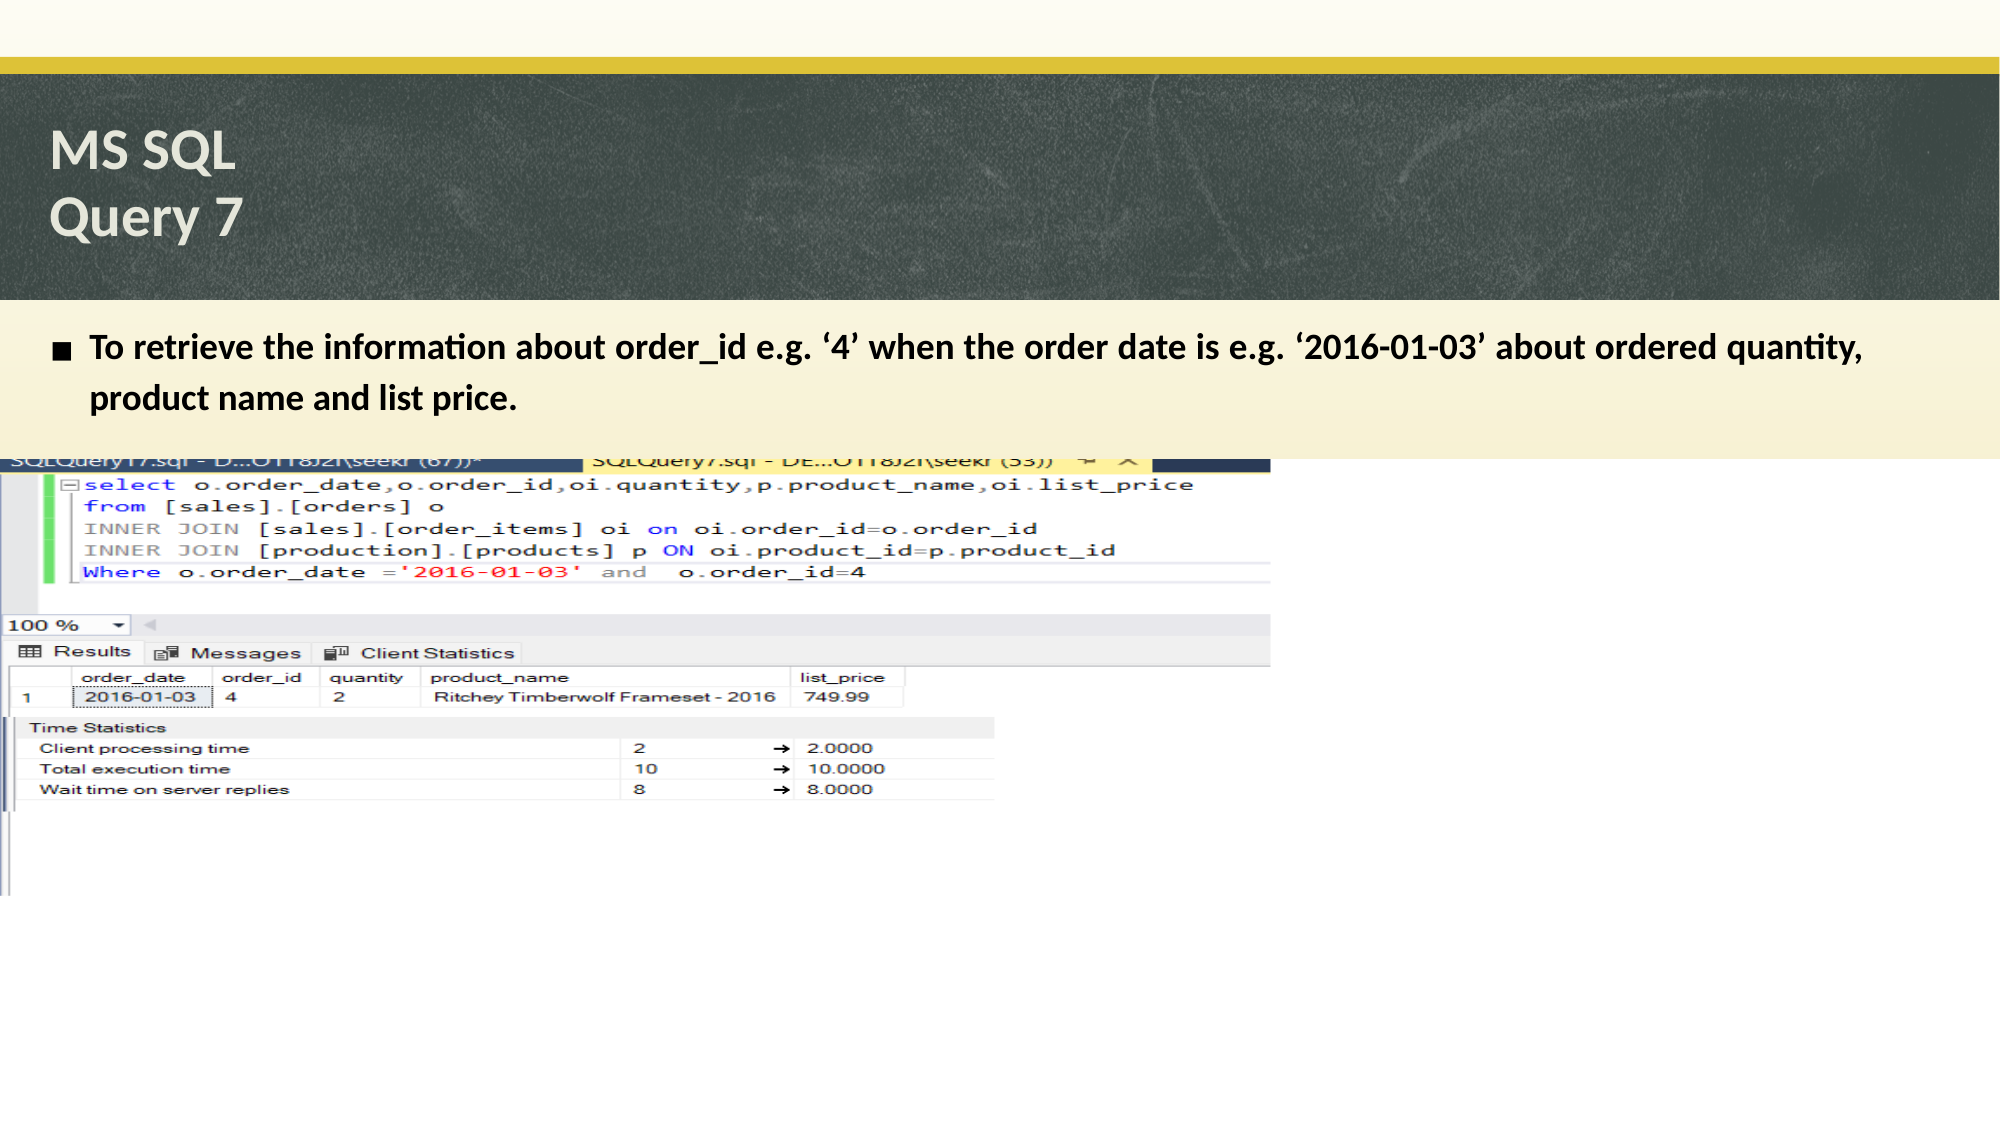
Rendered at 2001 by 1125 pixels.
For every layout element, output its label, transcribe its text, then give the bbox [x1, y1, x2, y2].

picture [0, 74, 2000, 300]
list To retrieve the information about order_id e.g. ‘4’ when the order date is e.g. ‘2016-01-03’ about ordered quantity, product name and list price. [34, 308, 1880, 427]
title MS SQL Query 7 [34, 107, 325, 259]
picture [0, 459, 2000, 1125]
